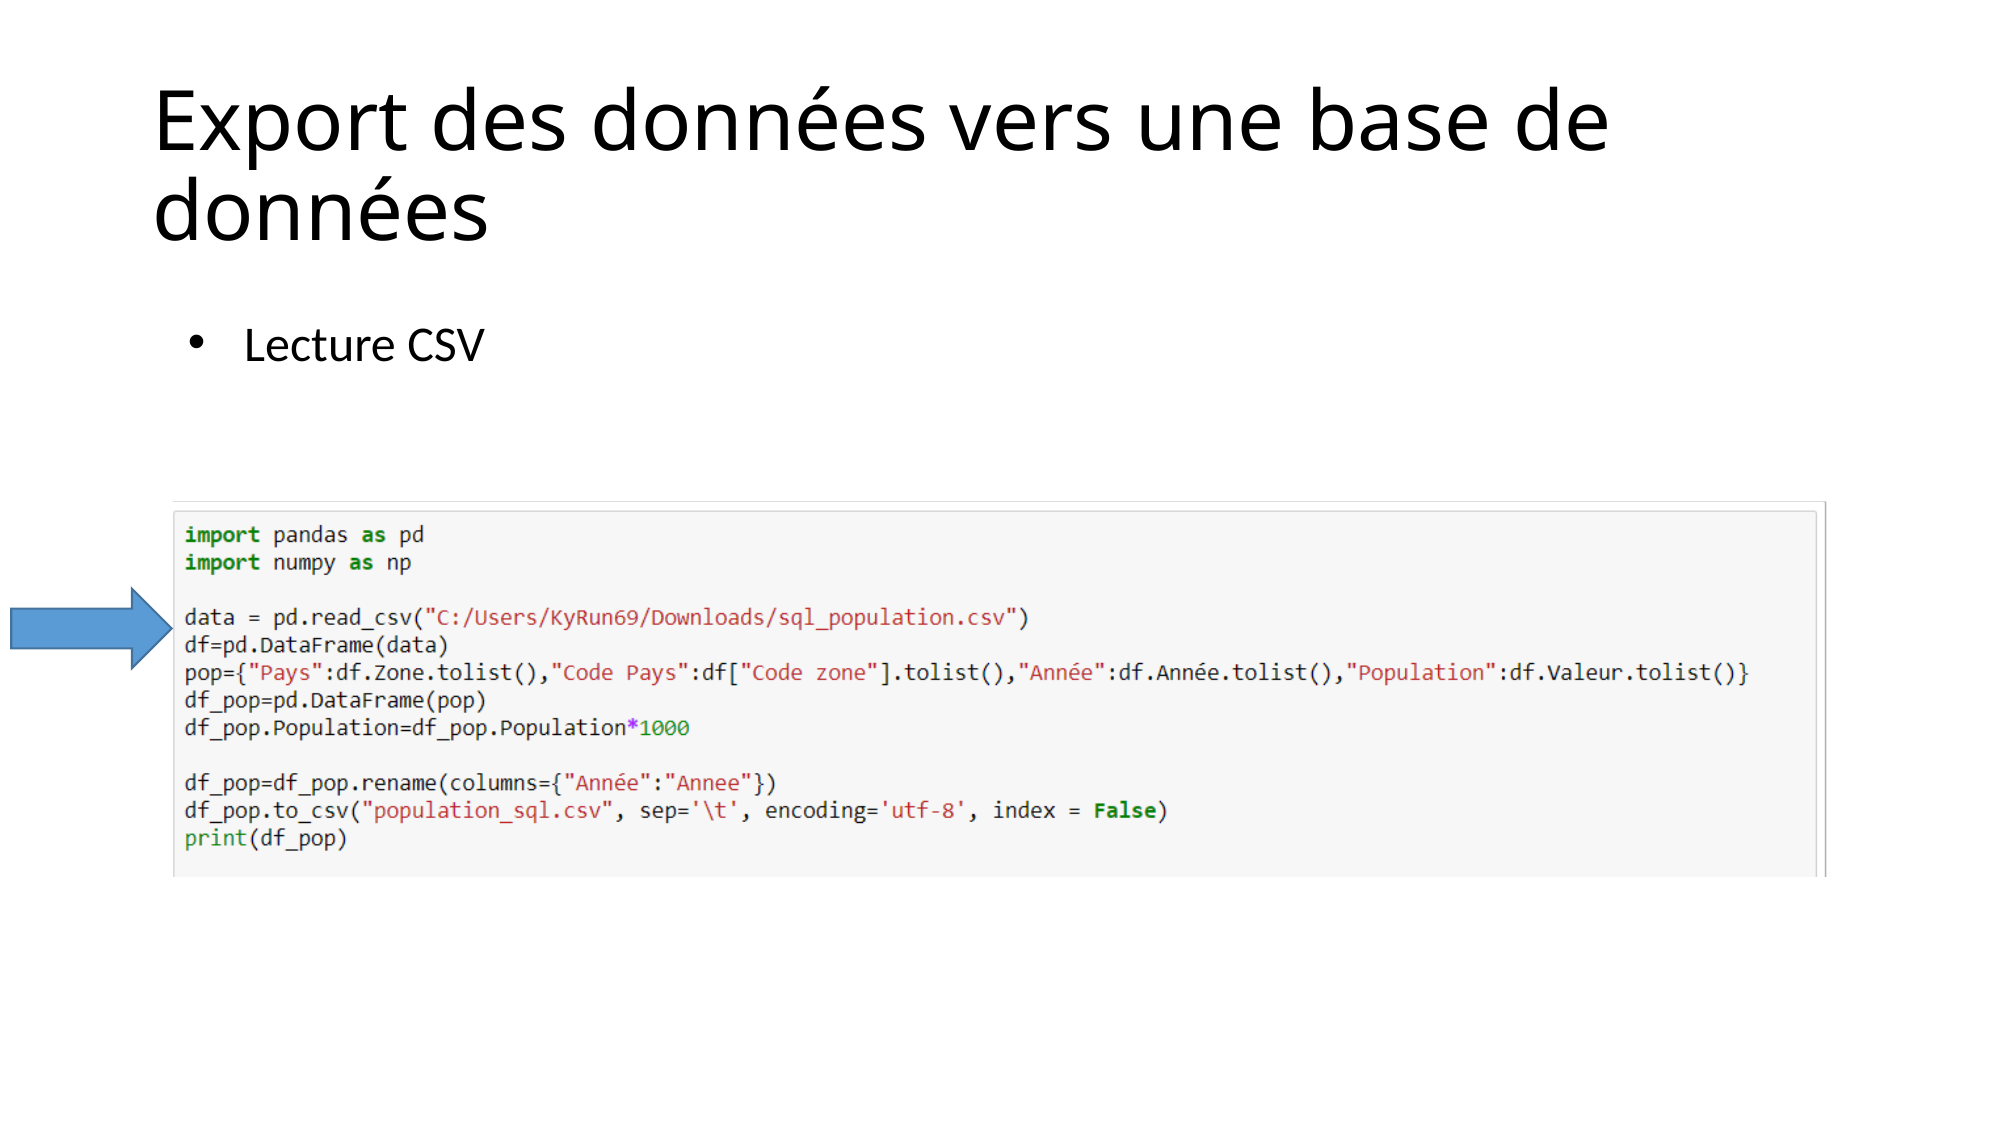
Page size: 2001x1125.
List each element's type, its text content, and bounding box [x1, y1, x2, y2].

text_box [10, 586, 172, 671]
text_box Lecture CSV [172, 304, 1828, 379]
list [172, 501, 1827, 877]
title Export des données vers une base de données [137, 59, 1863, 278]
